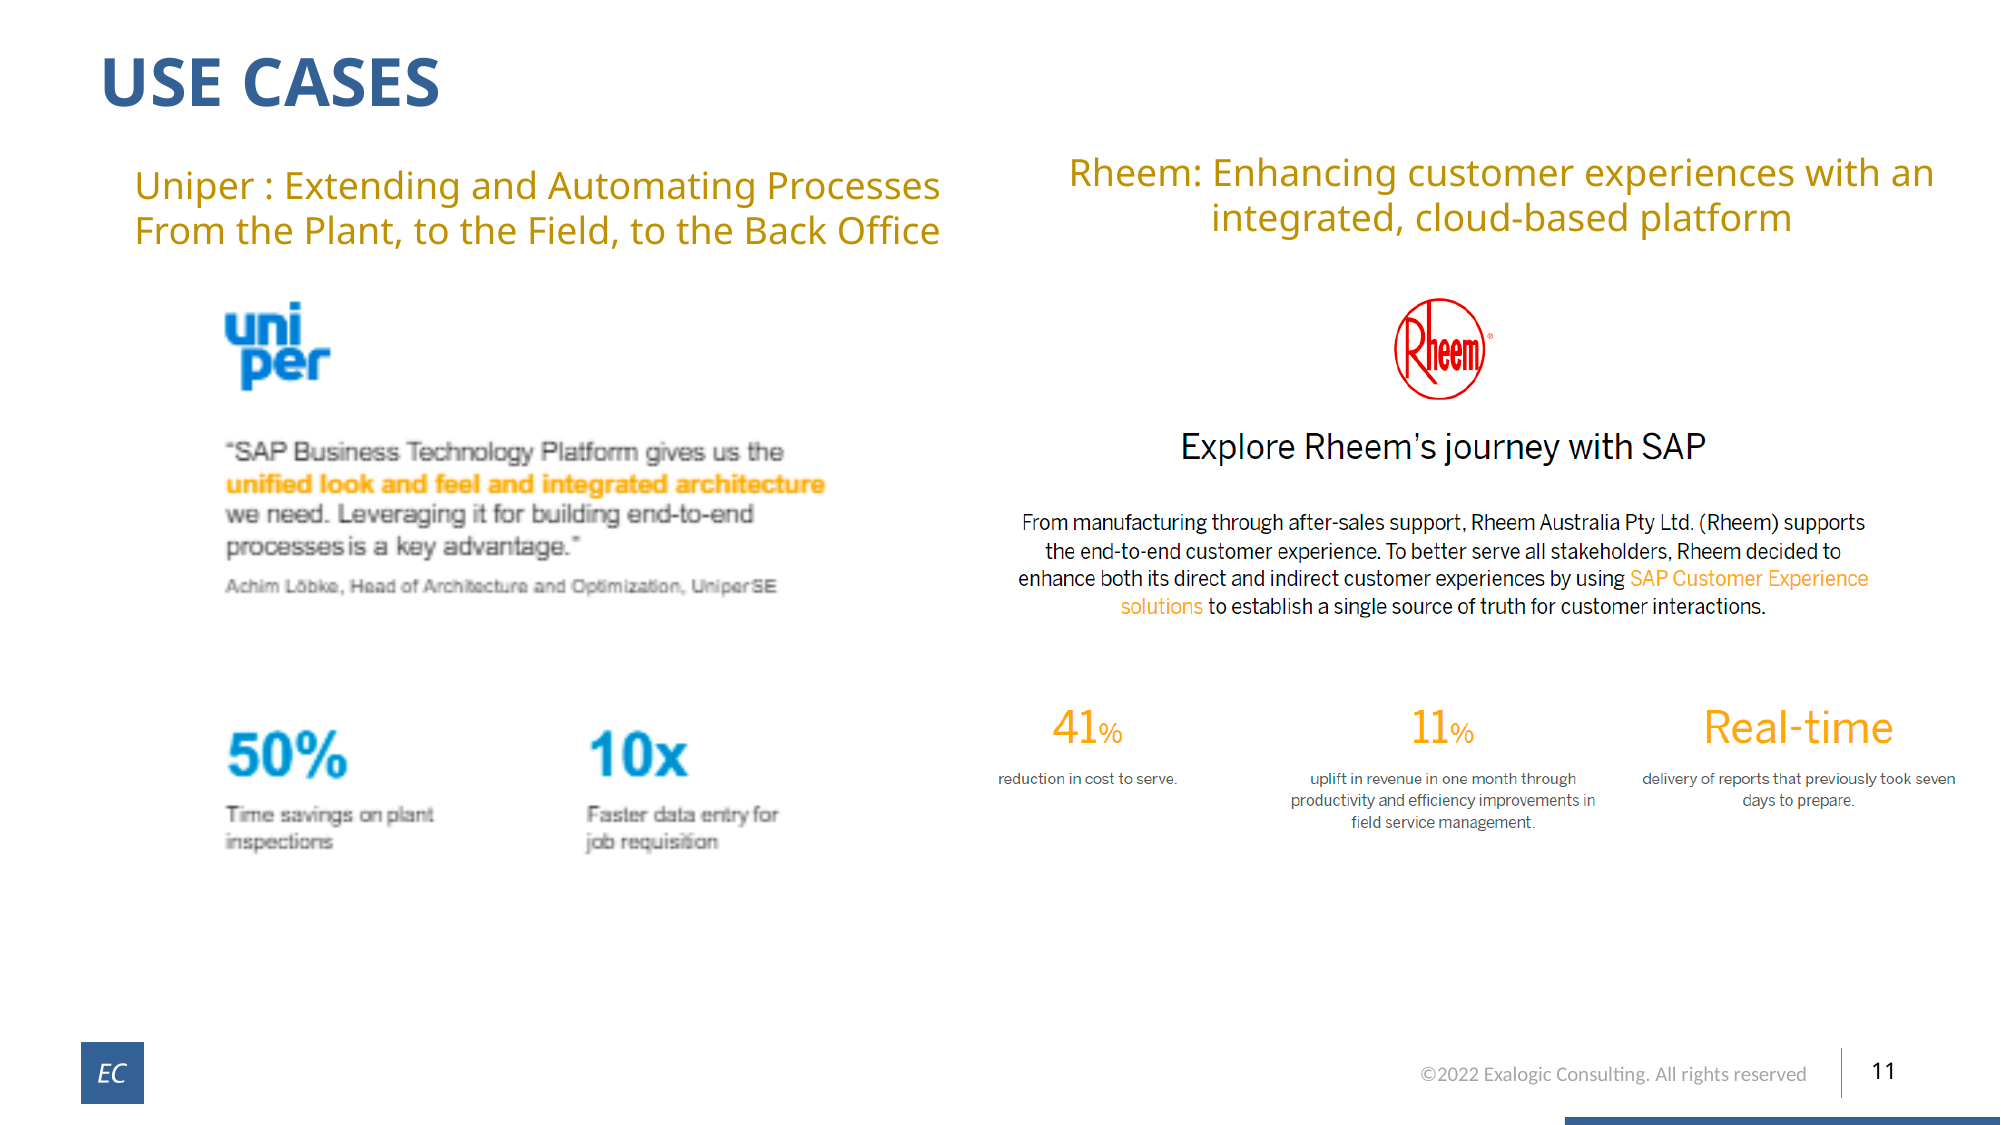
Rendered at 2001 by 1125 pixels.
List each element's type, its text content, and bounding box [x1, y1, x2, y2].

slide_number 11 [1850, 1045, 1919, 1100]
picture [207, 281, 855, 910]
text_box Uniper : Extending and Automating Processes From the Plant, to the Field, to the Back Office [119, 154, 1032, 305]
text_box Use CASES [84, 41, 1514, 128]
picture [81, 1042, 144, 1104]
text_box Rheem: Enhancing customer experiences with an integrated, cloud-based platform [1029, 141, 1975, 247]
picture [985, 291, 1967, 836]
